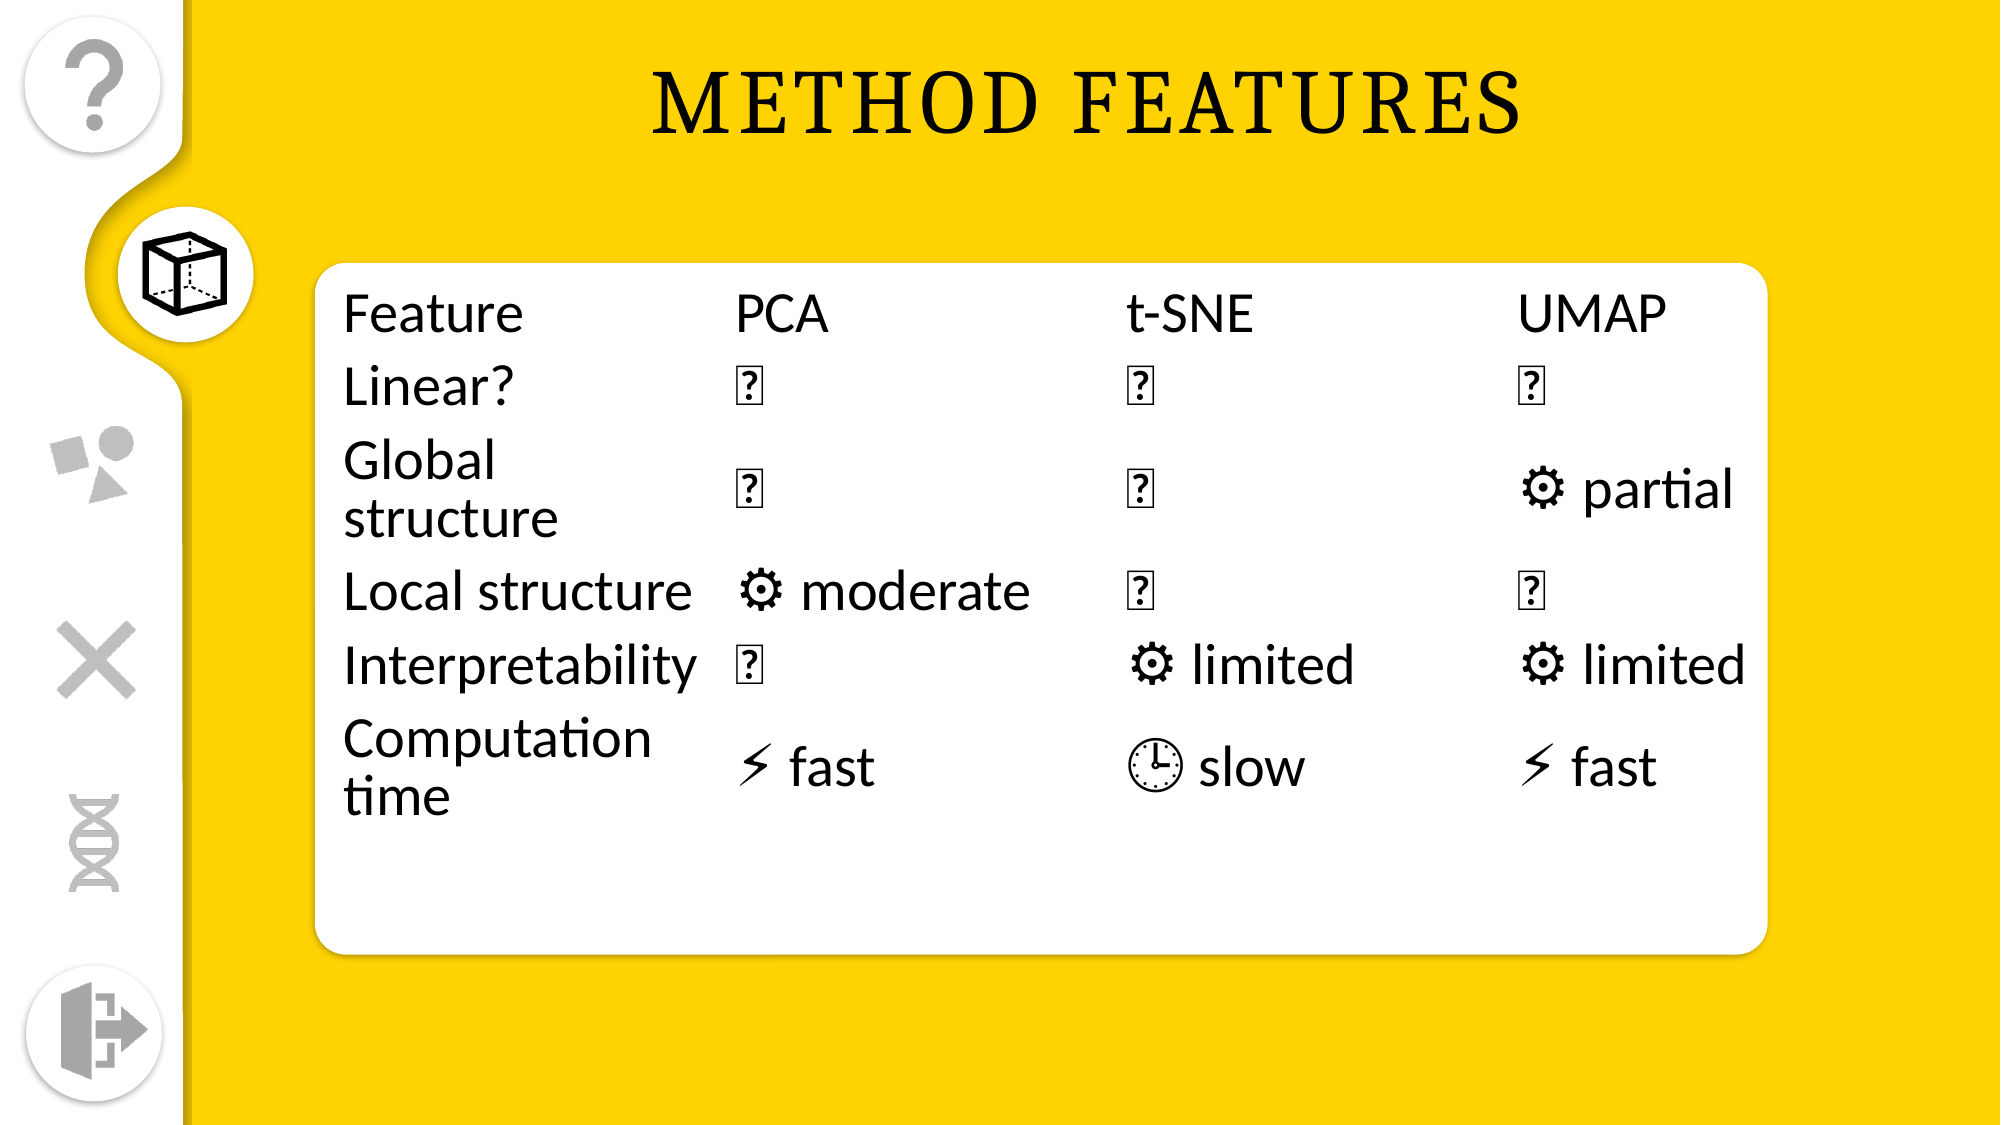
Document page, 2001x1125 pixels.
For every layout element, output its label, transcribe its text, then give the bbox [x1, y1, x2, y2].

table_cell Linear? [329, 354, 720, 428]
table_cell ❌ [1111, 428, 1502, 559]
table_cell ⚙️ limited [1111, 633, 1502, 706]
table_header t-SNE [1111, 281, 1502, 354]
table_cell ✅ [720, 633, 1111, 706]
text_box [117, 206, 254, 343]
table_cell Global structure [329, 428, 720, 559]
text_box [0, 0, 184, 1125]
table_cell ✅ [1502, 559, 1893, 633]
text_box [25, 965, 163, 1102]
table_header PCA [720, 281, 1111, 354]
picture [40, 789, 148, 897]
table_header Feature [329, 281, 720, 354]
text_box [314, 262, 1769, 956]
table_cell ⚡ fast [720, 706, 1111, 838]
text_box Method features [185, 3, 1986, 191]
table_cell Local structure [329, 559, 720, 633]
table_cell Interpretability [329, 633, 720, 706]
table_cell ✅ [720, 428, 1111, 559]
table_cell Computation time [329, 706, 720, 838]
picture [42, 605, 150, 713]
table_cell ⚙️ limited [1502, 633, 1893, 706]
table_cell ⚙️ moderate [720, 559, 1111, 633]
table_header UMAP [1502, 281, 1893, 354]
table_cell 🕒 slow [1111, 706, 1502, 838]
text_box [24, 16, 161, 153]
table_cell ⚙️ partial [1502, 428, 1893, 559]
table_cell ✅ [720, 354, 1111, 428]
table_cell ❌ [1111, 354, 1502, 428]
table_cell ✅ [1111, 559, 1502, 633]
picture [38, 410, 145, 518]
table_cell ❌ [1502, 354, 1893, 428]
table_cell ⚡ fast [1502, 706, 1893, 838]
